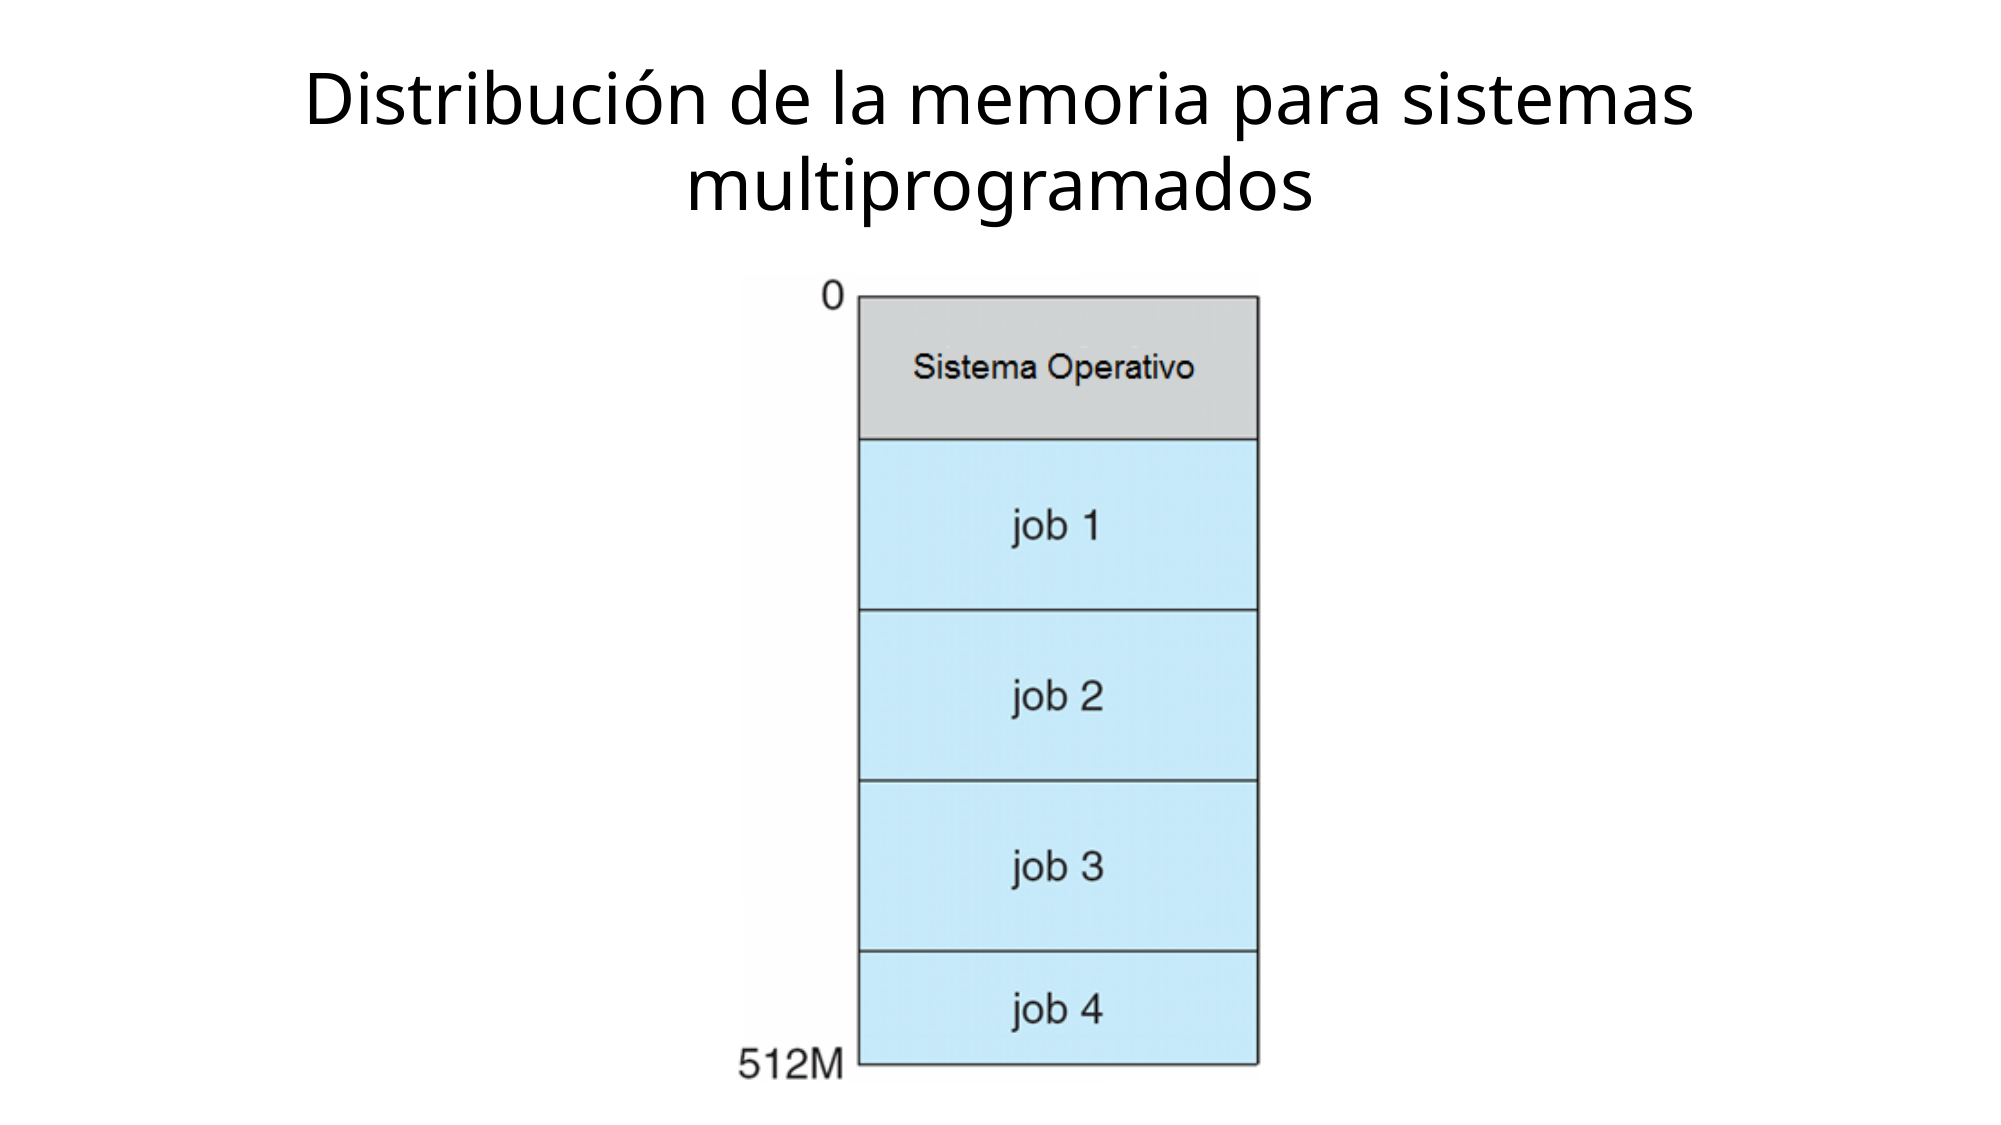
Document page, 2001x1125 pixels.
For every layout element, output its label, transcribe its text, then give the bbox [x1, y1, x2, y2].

title Distribución de la memoria para sistemas multiprogramados [99, 45, 1900, 233]
picture [731, 265, 1269, 1090]
